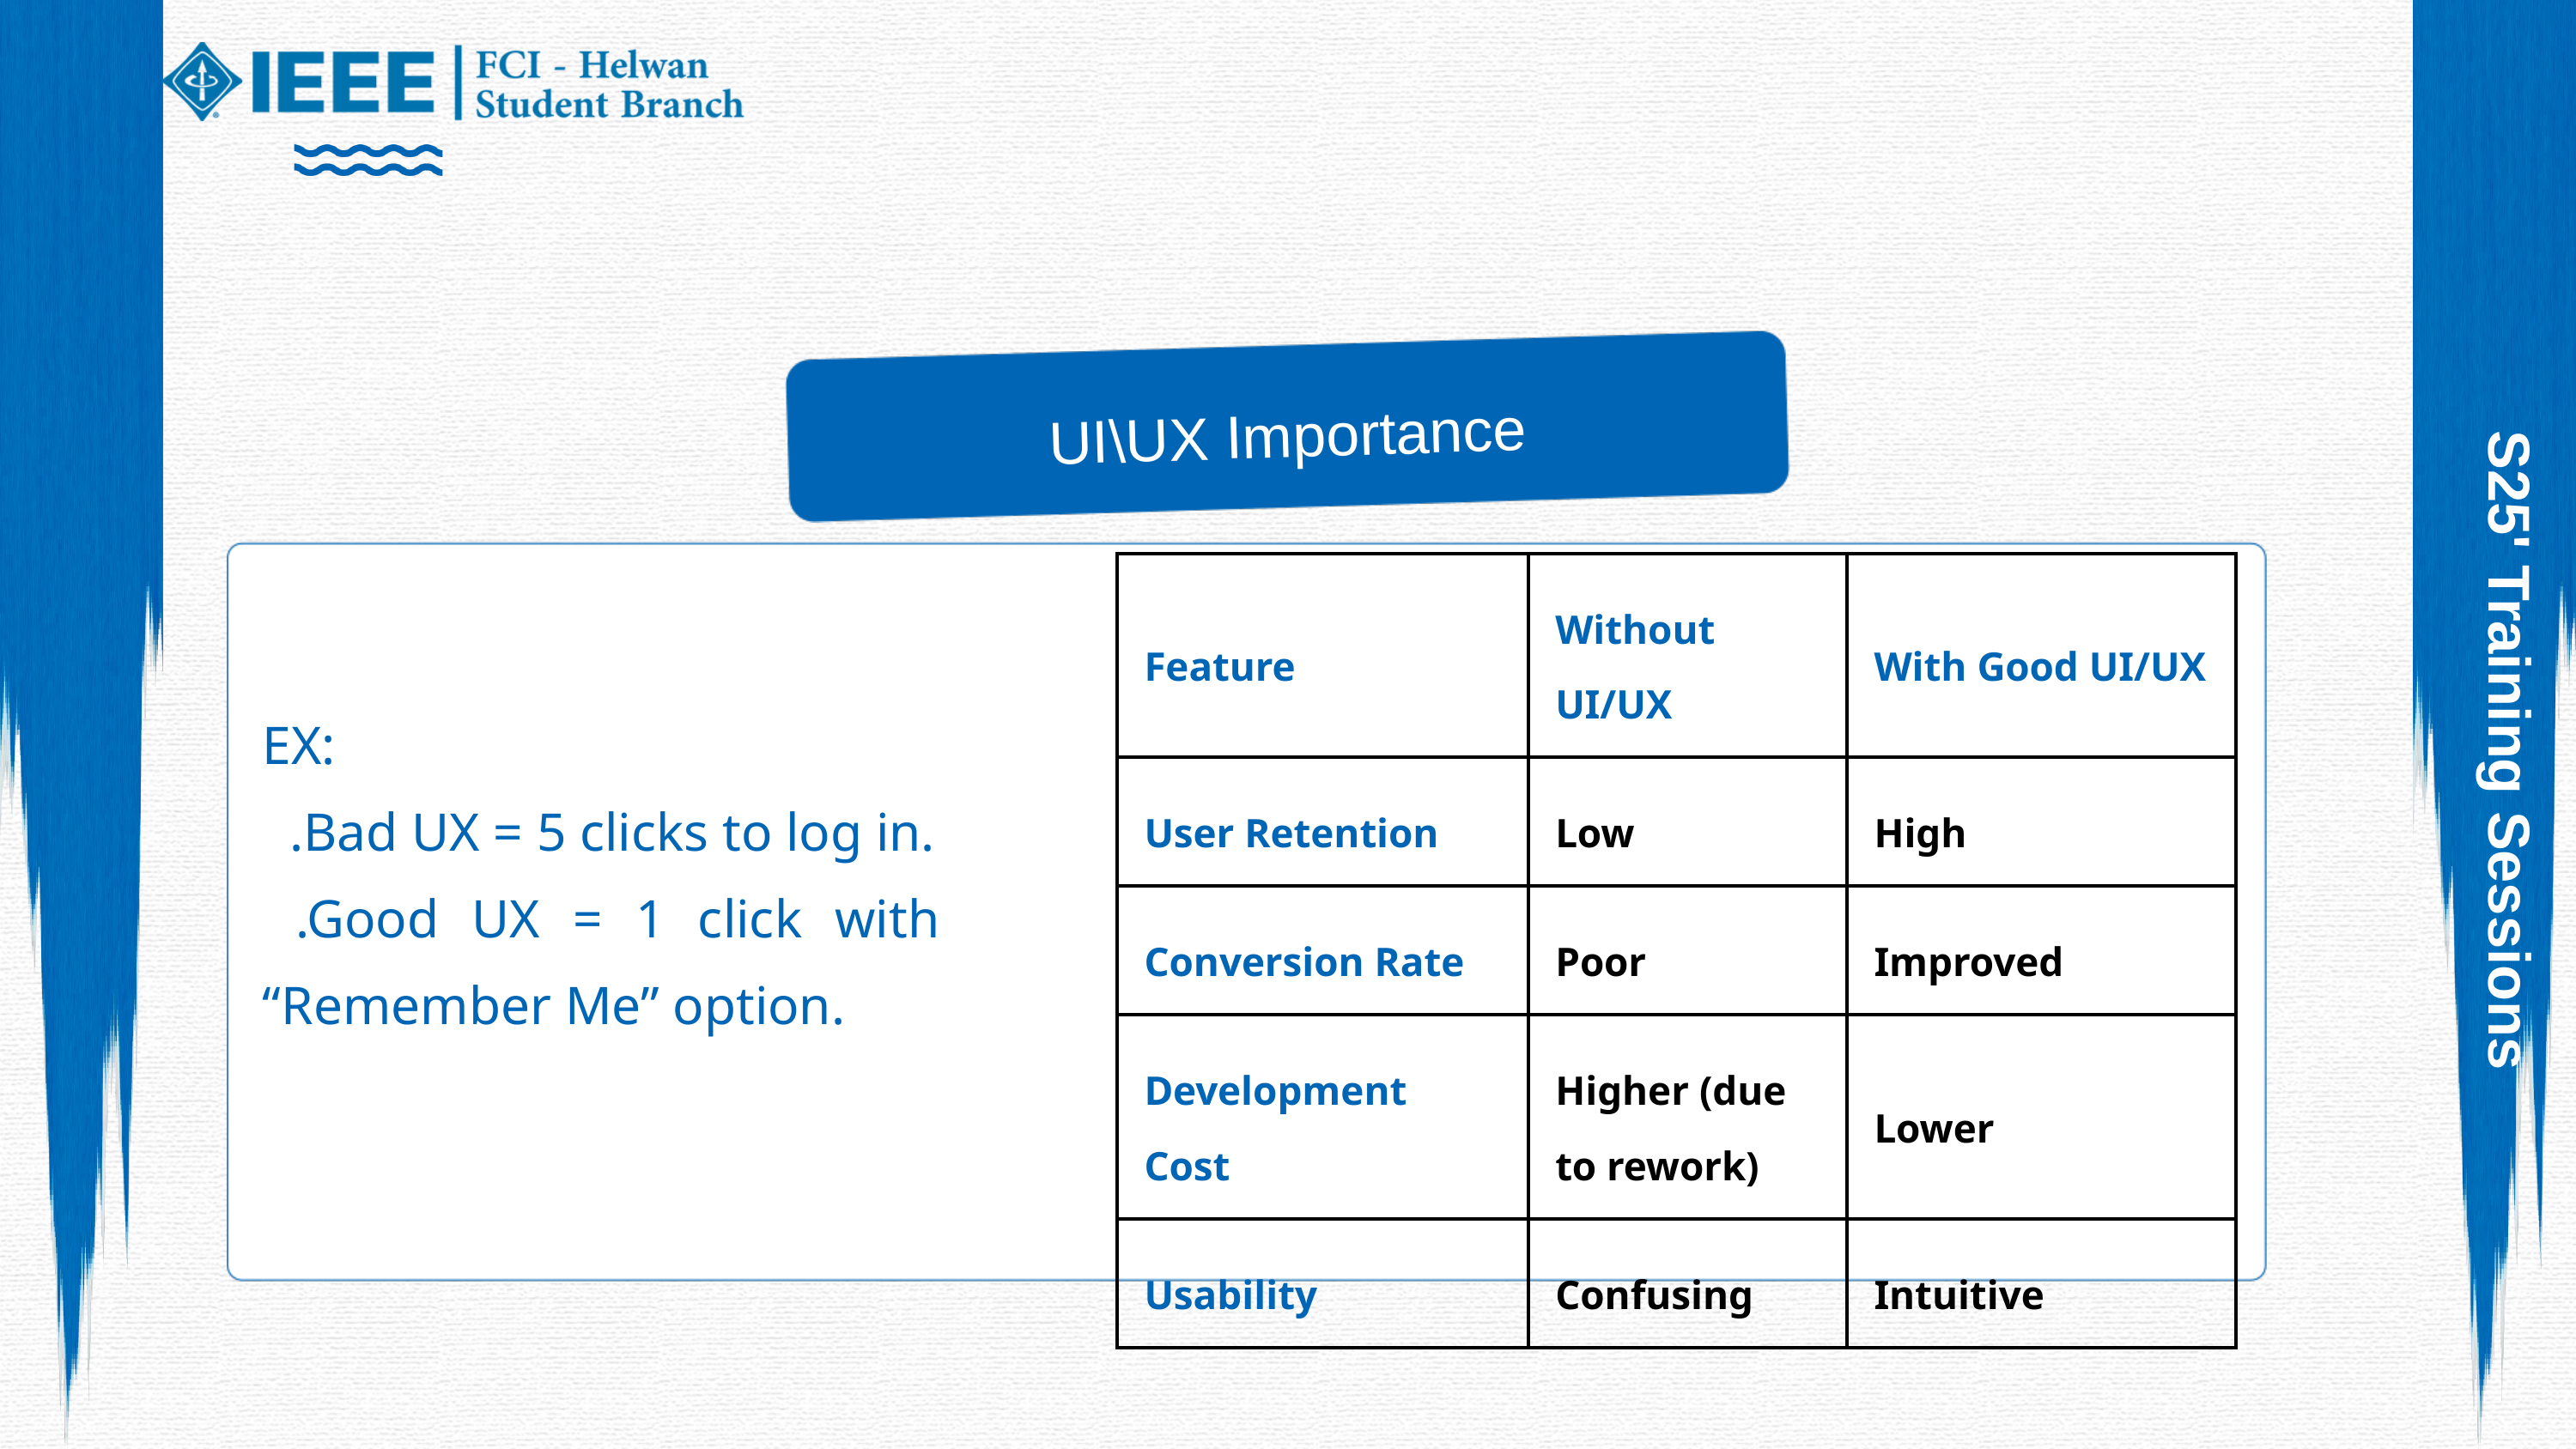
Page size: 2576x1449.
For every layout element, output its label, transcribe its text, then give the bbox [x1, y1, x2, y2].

table_cell Lower [1849, 1016, 2234, 1217]
table_cell Improved [1849, 888, 2234, 1013]
text_box [784, 322, 1791, 367]
text_box [2413, 801, 2576, 1449]
text_box [784, 486, 1791, 523]
table_cell Higher (due to rework) [1530, 1016, 1845, 1217]
table_cell Conversion Rate [1119, 888, 1527, 1013]
table_header Without UI/UX [1530, 555, 1845, 755]
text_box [719, 367, 1857, 480]
text_box [226, 537, 2274, 1288]
text_box [2413, 0, 2576, 706]
text_box [162, 42, 746, 121]
text_box [294, 144, 443, 176]
text_box [0, 0, 163, 1449]
table_cell Intuitive [1849, 1221, 2234, 1346]
table_cell Usability [1119, 1221, 1527, 1346]
table_cell Development Cost [1119, 1016, 1527, 1217]
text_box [2209, 706, 2576, 794]
table_header With Good UI/UX [1849, 555, 2234, 755]
table_cell User Retention [1119, 759, 1527, 884]
table_cell Low [1530, 759, 1845, 884]
table_cell Confusing [1530, 1221, 1845, 1346]
table_cell High [1849, 759, 2234, 884]
table_cell Poor [1530, 888, 1845, 1013]
text_box [163, 0, 2413, 1449]
table_header Feature [1119, 555, 1527, 755]
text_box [262, 687, 941, 1004]
